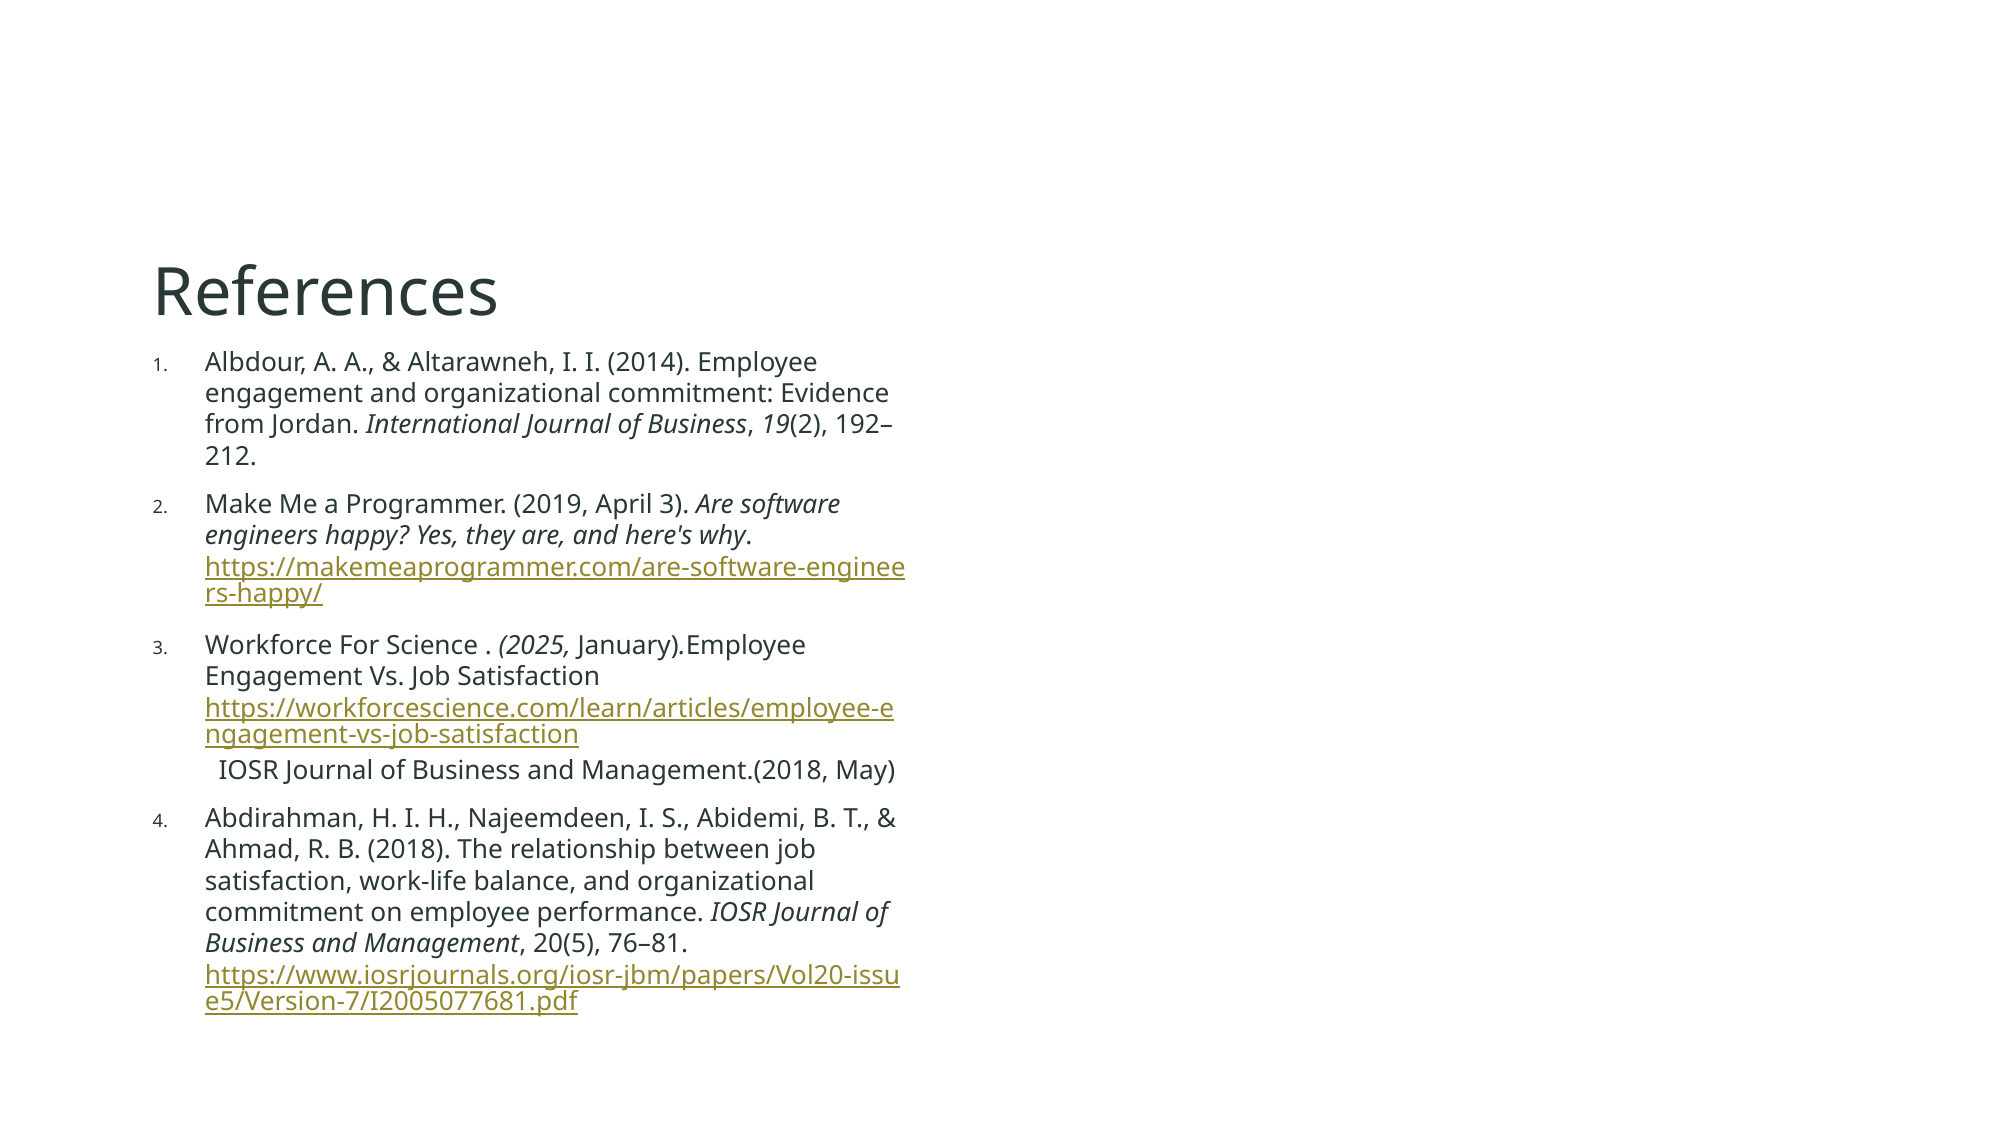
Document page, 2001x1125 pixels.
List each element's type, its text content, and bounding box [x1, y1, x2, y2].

list Albdour, A. A., & Altarawneh, I. I. (2014). Employee engagement and organizational commitment: Evidence from Jordan. International Journal of Business, 19(2), 192–212. Make Me a Programmer. (2019, April 3). Are software engineers happy? Yes, they are, and here's why. https://makemeaprogrammer.com/are-software-engineers-happy/ Workforce For Science . (2025, January).Employee Engagement Vs. Job Satisfaction https://workforcescience.com/learn/articles/employee-engagement-vs-job-satisfaction IOSR Journal of Business and Management.(2018, May) Abdirahman, H. I. H., Najeemdeen, I. S., Abidemi, B. T., & Ahmad, R. B. (2018). The relationship between job satisfaction, work-life balance, and organizational commitment on employee performance. IOSR Journal of Business and Management, 20(5), 76–81. https://www.iosrjournals.org/iosr-jbm/papers/Vol20-issue5/Version-7/I2005077681.pdf [137, 337, 922, 963]
title References [137, 75, 783, 337]
